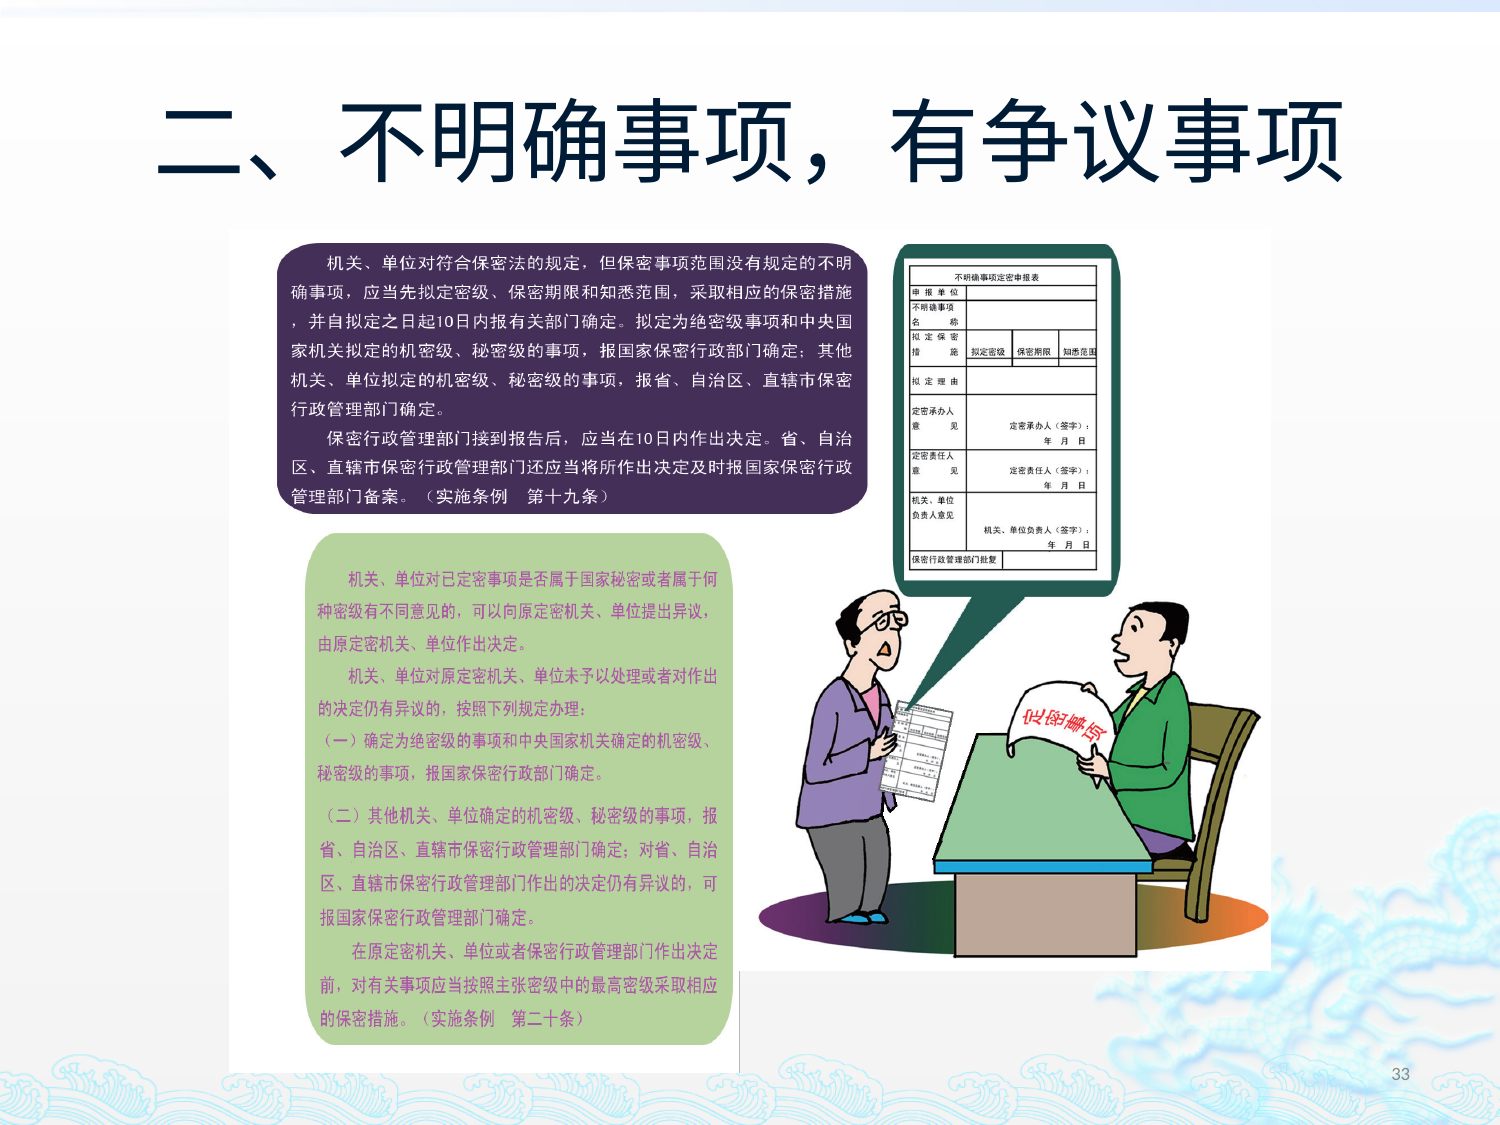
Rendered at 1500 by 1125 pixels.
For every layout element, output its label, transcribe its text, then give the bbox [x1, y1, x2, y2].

picture [229, 228, 1271, 1074]
title 二、不明确事项，有争议事项 [75, 45, 1425, 233]
slide_number 33 [1074, 1042, 1425, 1103]
